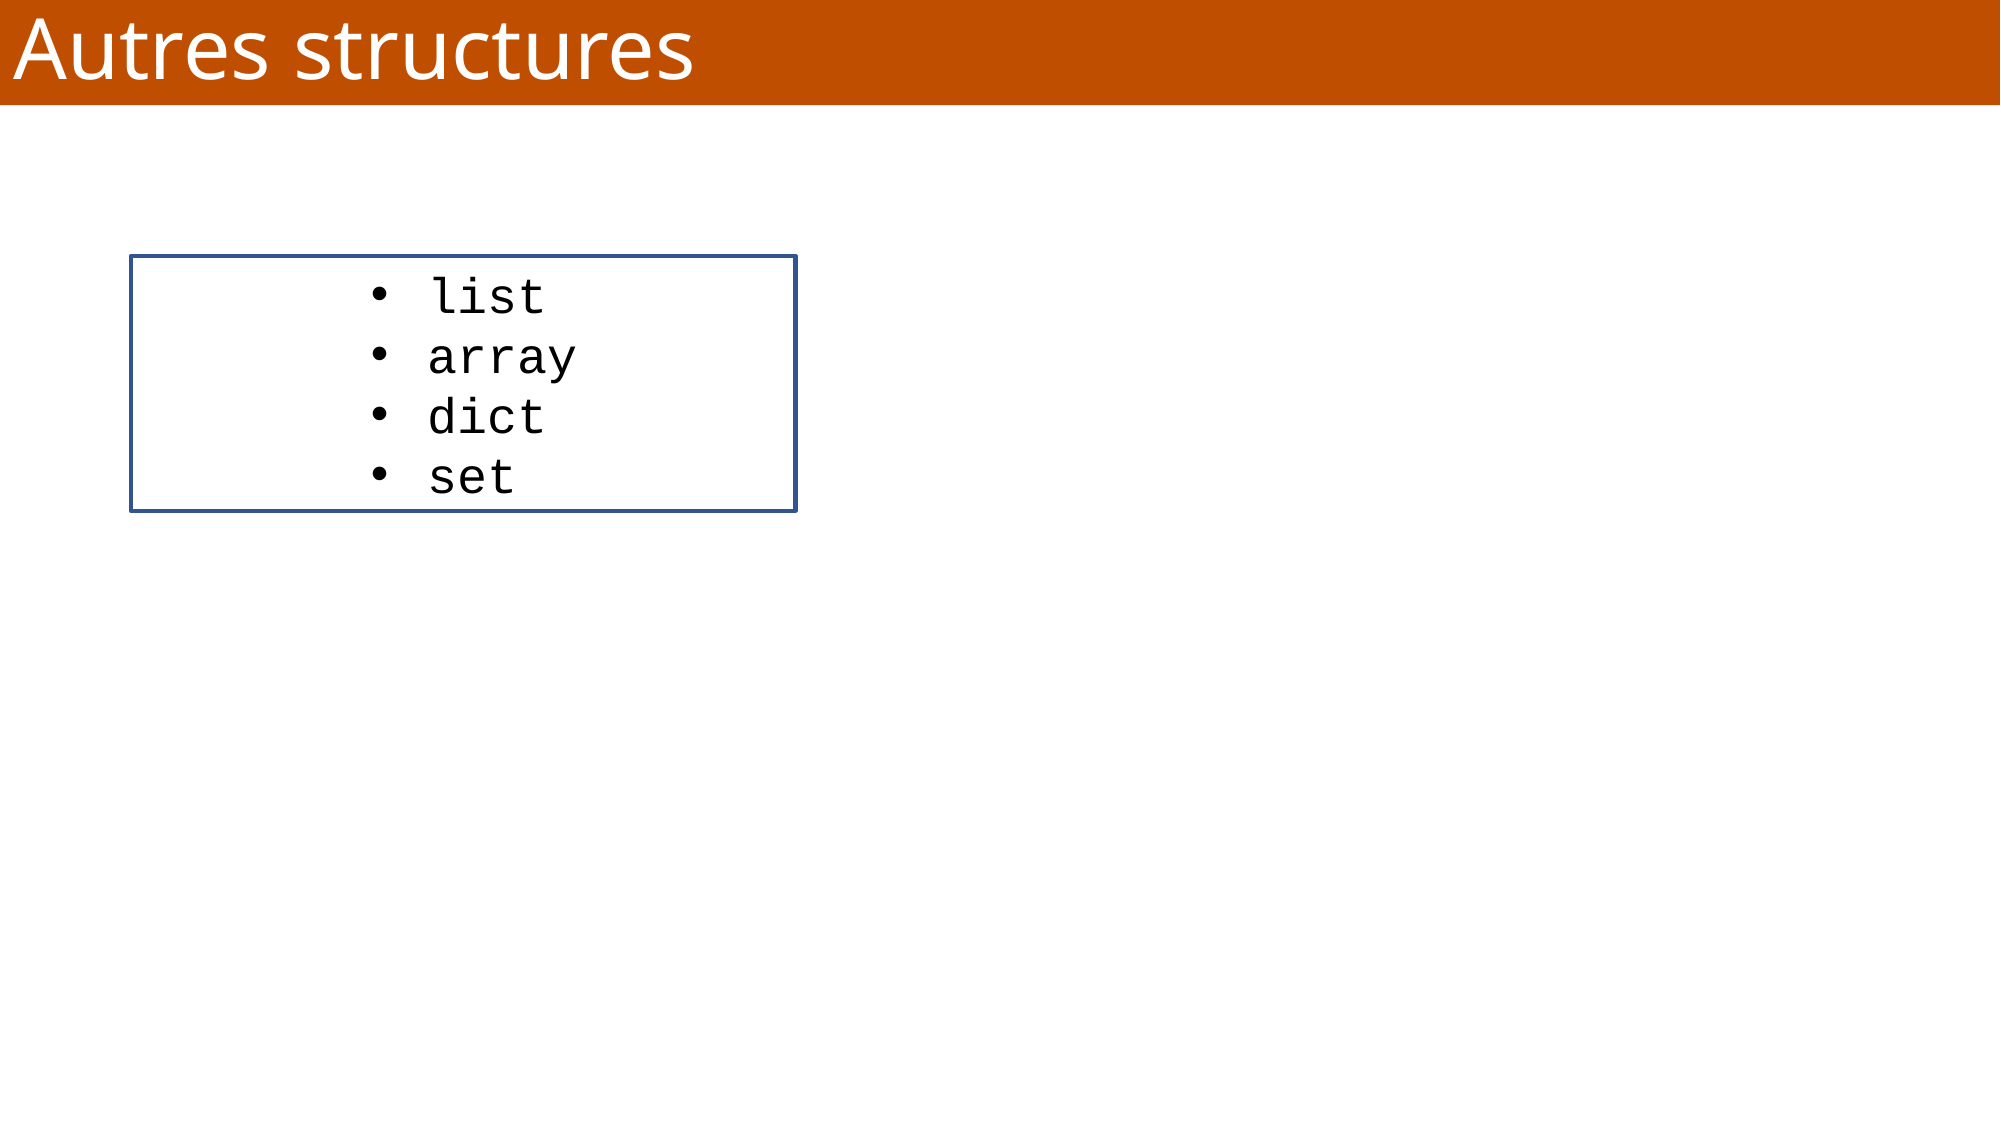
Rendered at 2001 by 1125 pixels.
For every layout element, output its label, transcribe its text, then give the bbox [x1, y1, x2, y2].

text_box Autres structures [0, 0, 2000, 106]
text_box list array dict set [130, 255, 796, 511]
